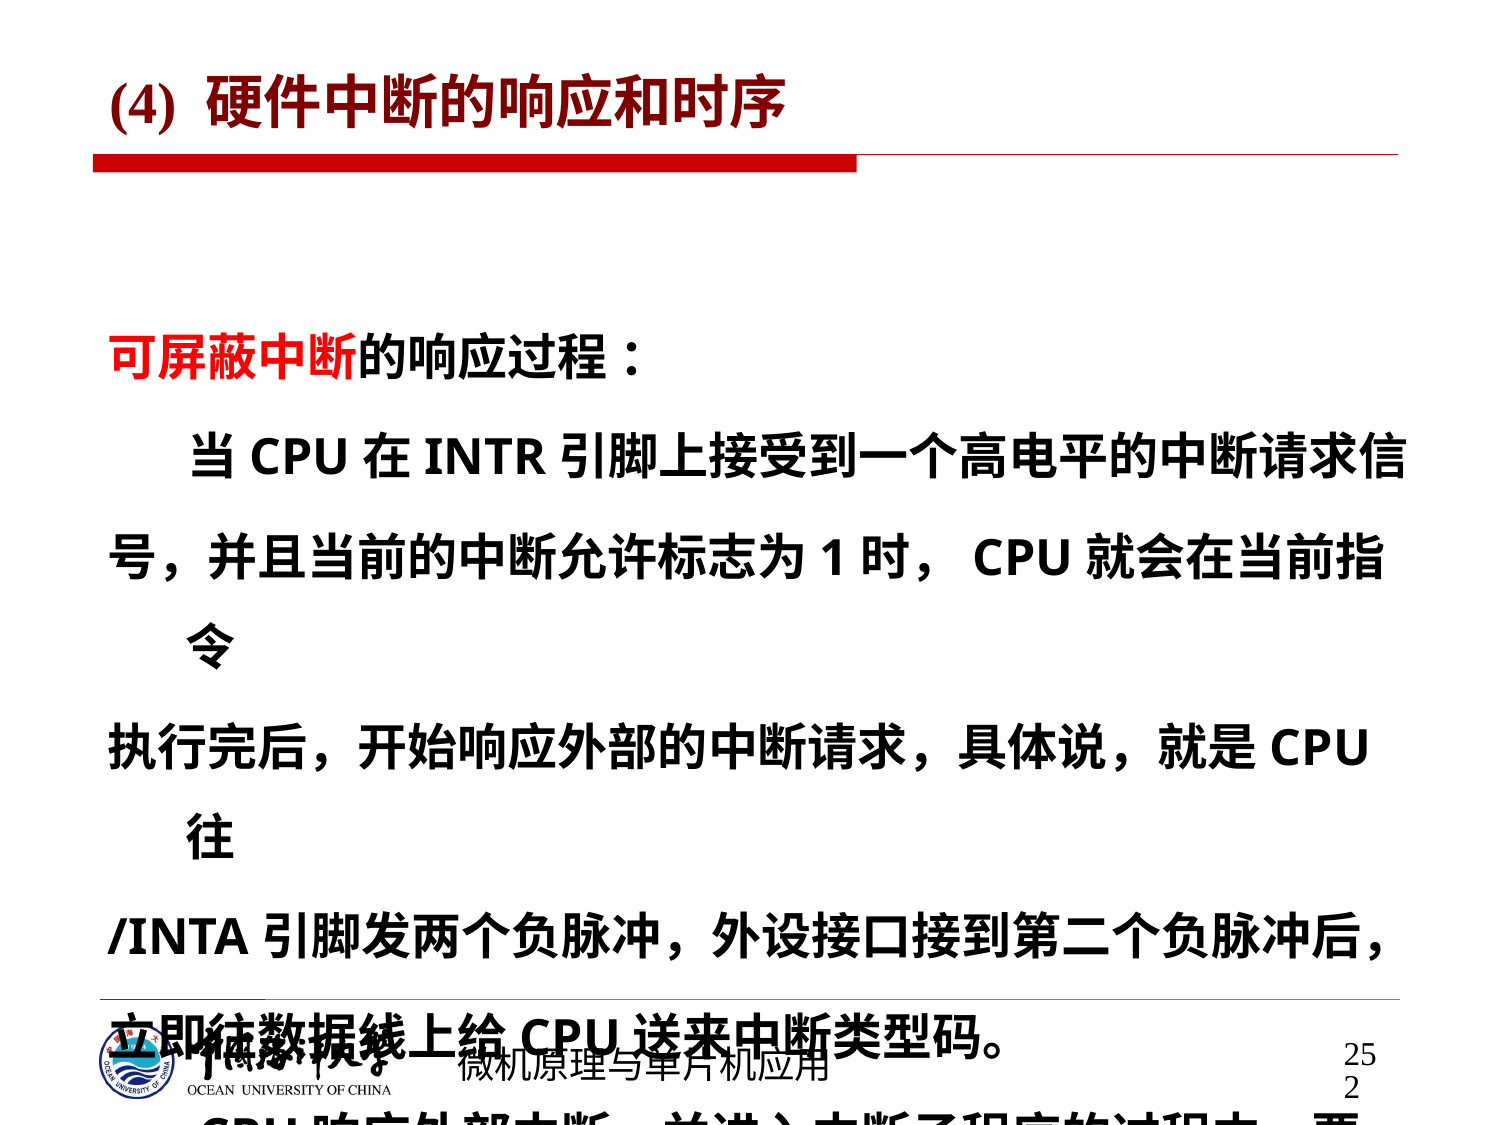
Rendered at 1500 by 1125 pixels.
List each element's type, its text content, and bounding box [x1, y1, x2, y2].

list 可屏蔽中断的响应过程 ： 当CPU在INTR引脚上接受到一个高电平的中断请求信 号，并且当前的中断允许标志为1时，CPU就会在当前指令 执行完后，开始响应外部的中断请求，具体说，就是CPU往 /INTA引脚发两个负脉冲，外设接口接到第二个负脉冲后， 立即往数据线上给CPU送来中断类型码。 CPU响应外部中断、并进入中断子程序的过程中，要 依次做下面几件事： [92, 287, 1436, 1035]
title (4) 硬件中断的响应和时序 [94, 30, 1407, 143]
slide_number 252 [1328, 1024, 1407, 1103]
picture [99, 1035, 396, 1099]
